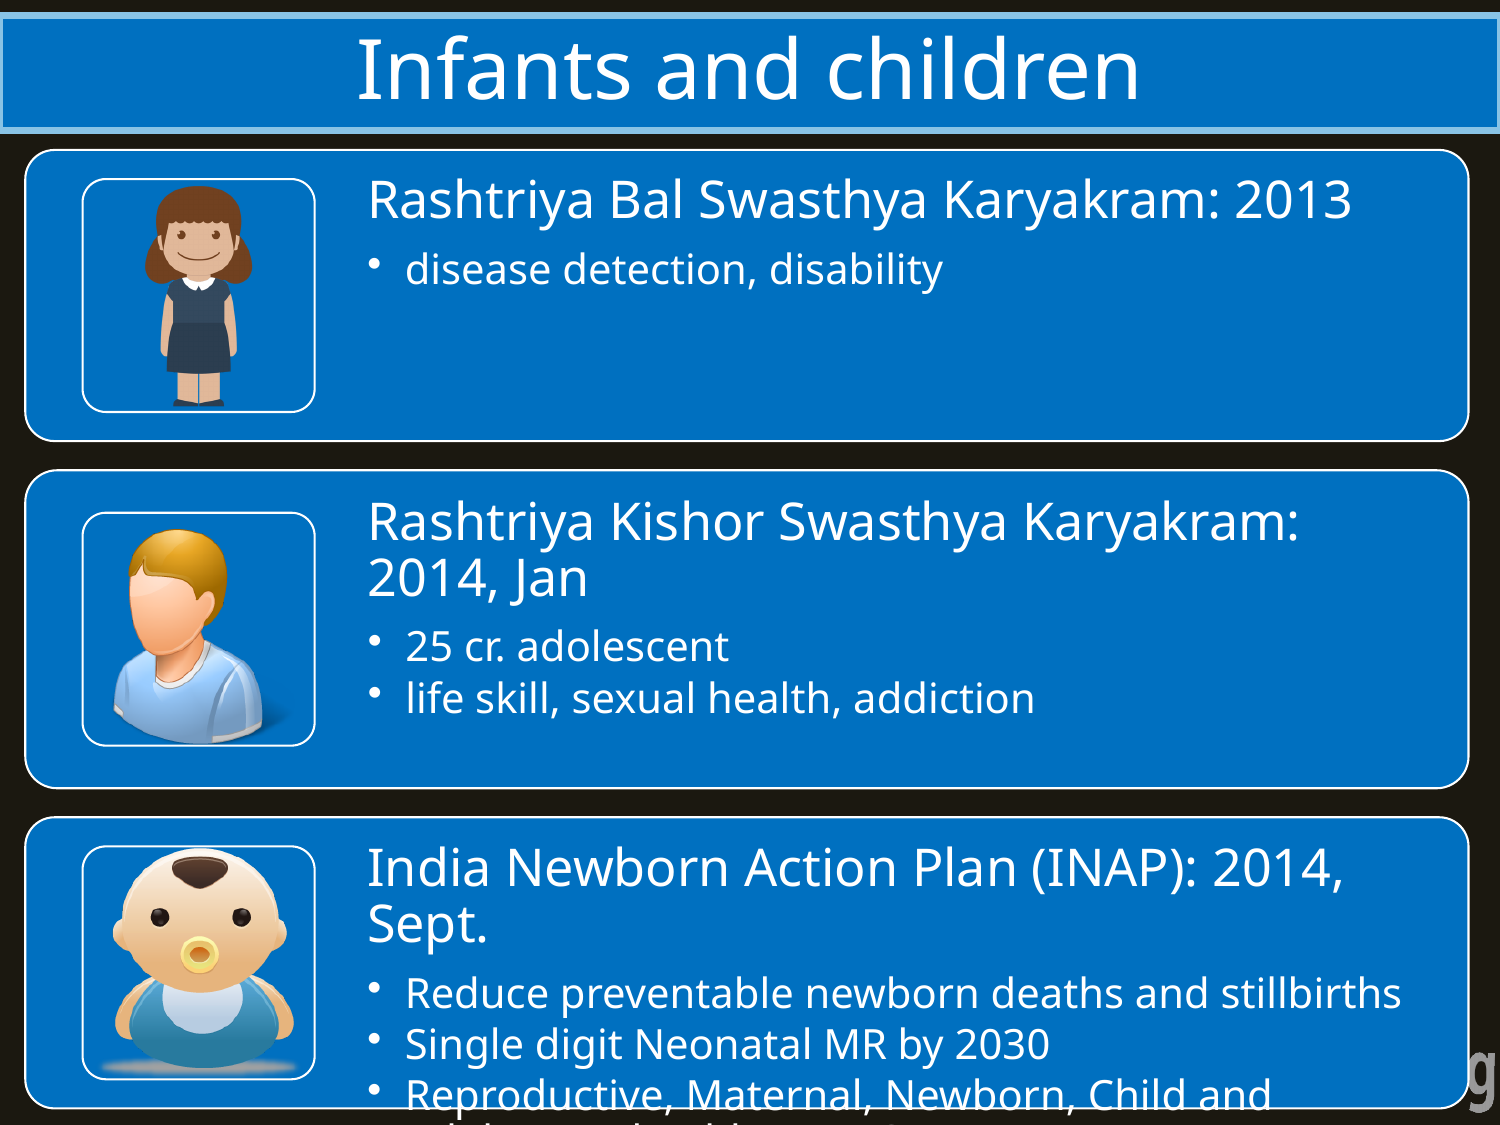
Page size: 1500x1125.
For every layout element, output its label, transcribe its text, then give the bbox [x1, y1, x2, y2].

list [25, 149, 1469, 1109]
picture [1206, 1021, 1497, 1119]
title Infants and children [0, 12, 1500, 134]
